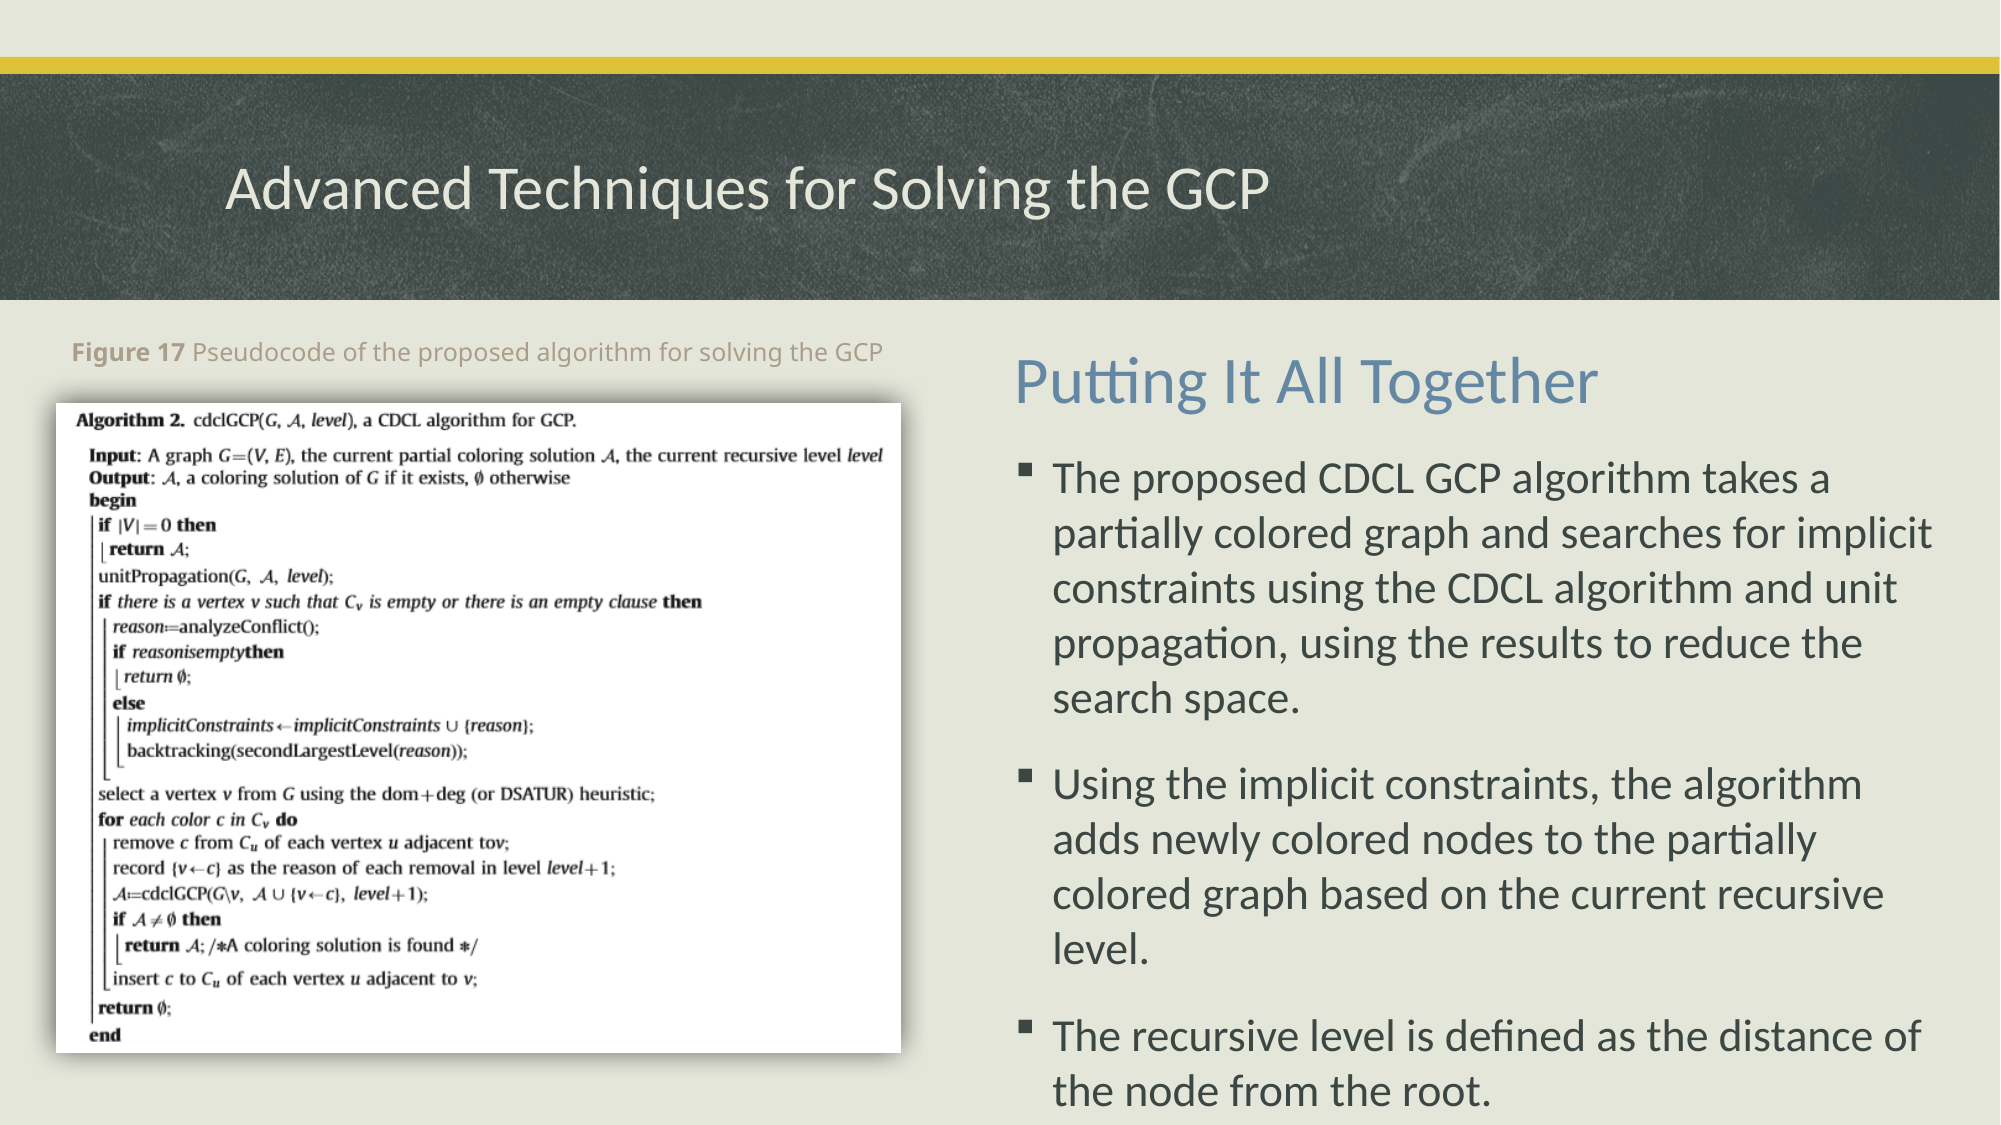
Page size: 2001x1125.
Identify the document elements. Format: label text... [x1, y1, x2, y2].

picture [56, 403, 901, 1053]
text_box Figure 17 Pseudocode of the proposed algorithm for solving the GCP [56, 329, 901, 374]
list Putting It All Together The proposed CDCL GCP algorithm takes a partially colored graph and searches for implicit constraints using the CDCL algorithm and unit propagation, using the results to reduce the search space. Using the implicit constraints, the algorithm adds newly colored nodes to the partially colored graph based on the current recursive level. The recursive level is defined as the distance of the node from the root. [999, 329, 1966, 1125]
title Advanced Techniques for Solving the GCP [210, 76, 1790, 300]
picture [0, 74, 2000, 300]
